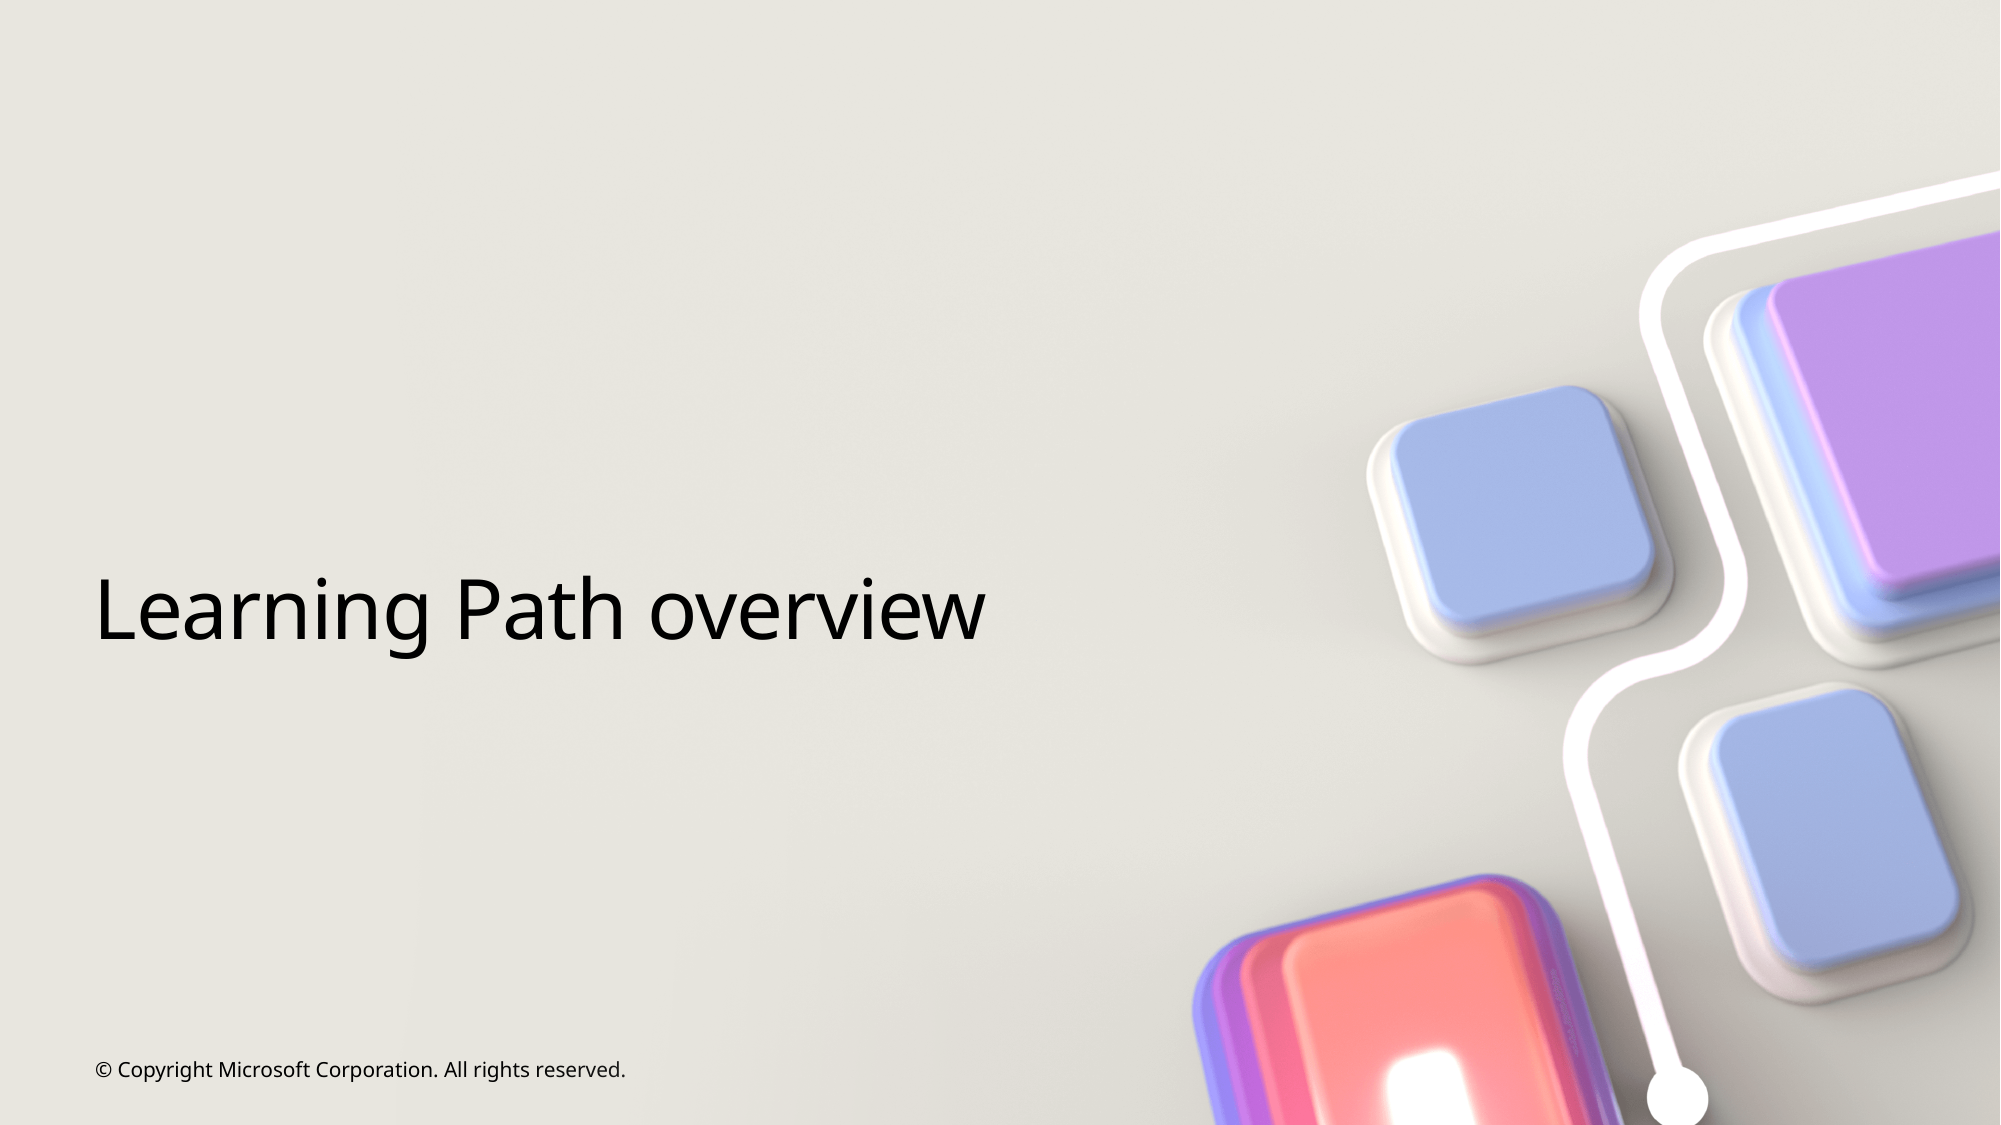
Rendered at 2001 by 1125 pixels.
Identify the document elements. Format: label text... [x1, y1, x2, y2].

title Learning Path overview [93, 555, 1135, 657]
picture [396, 0, 2000, 1125]
